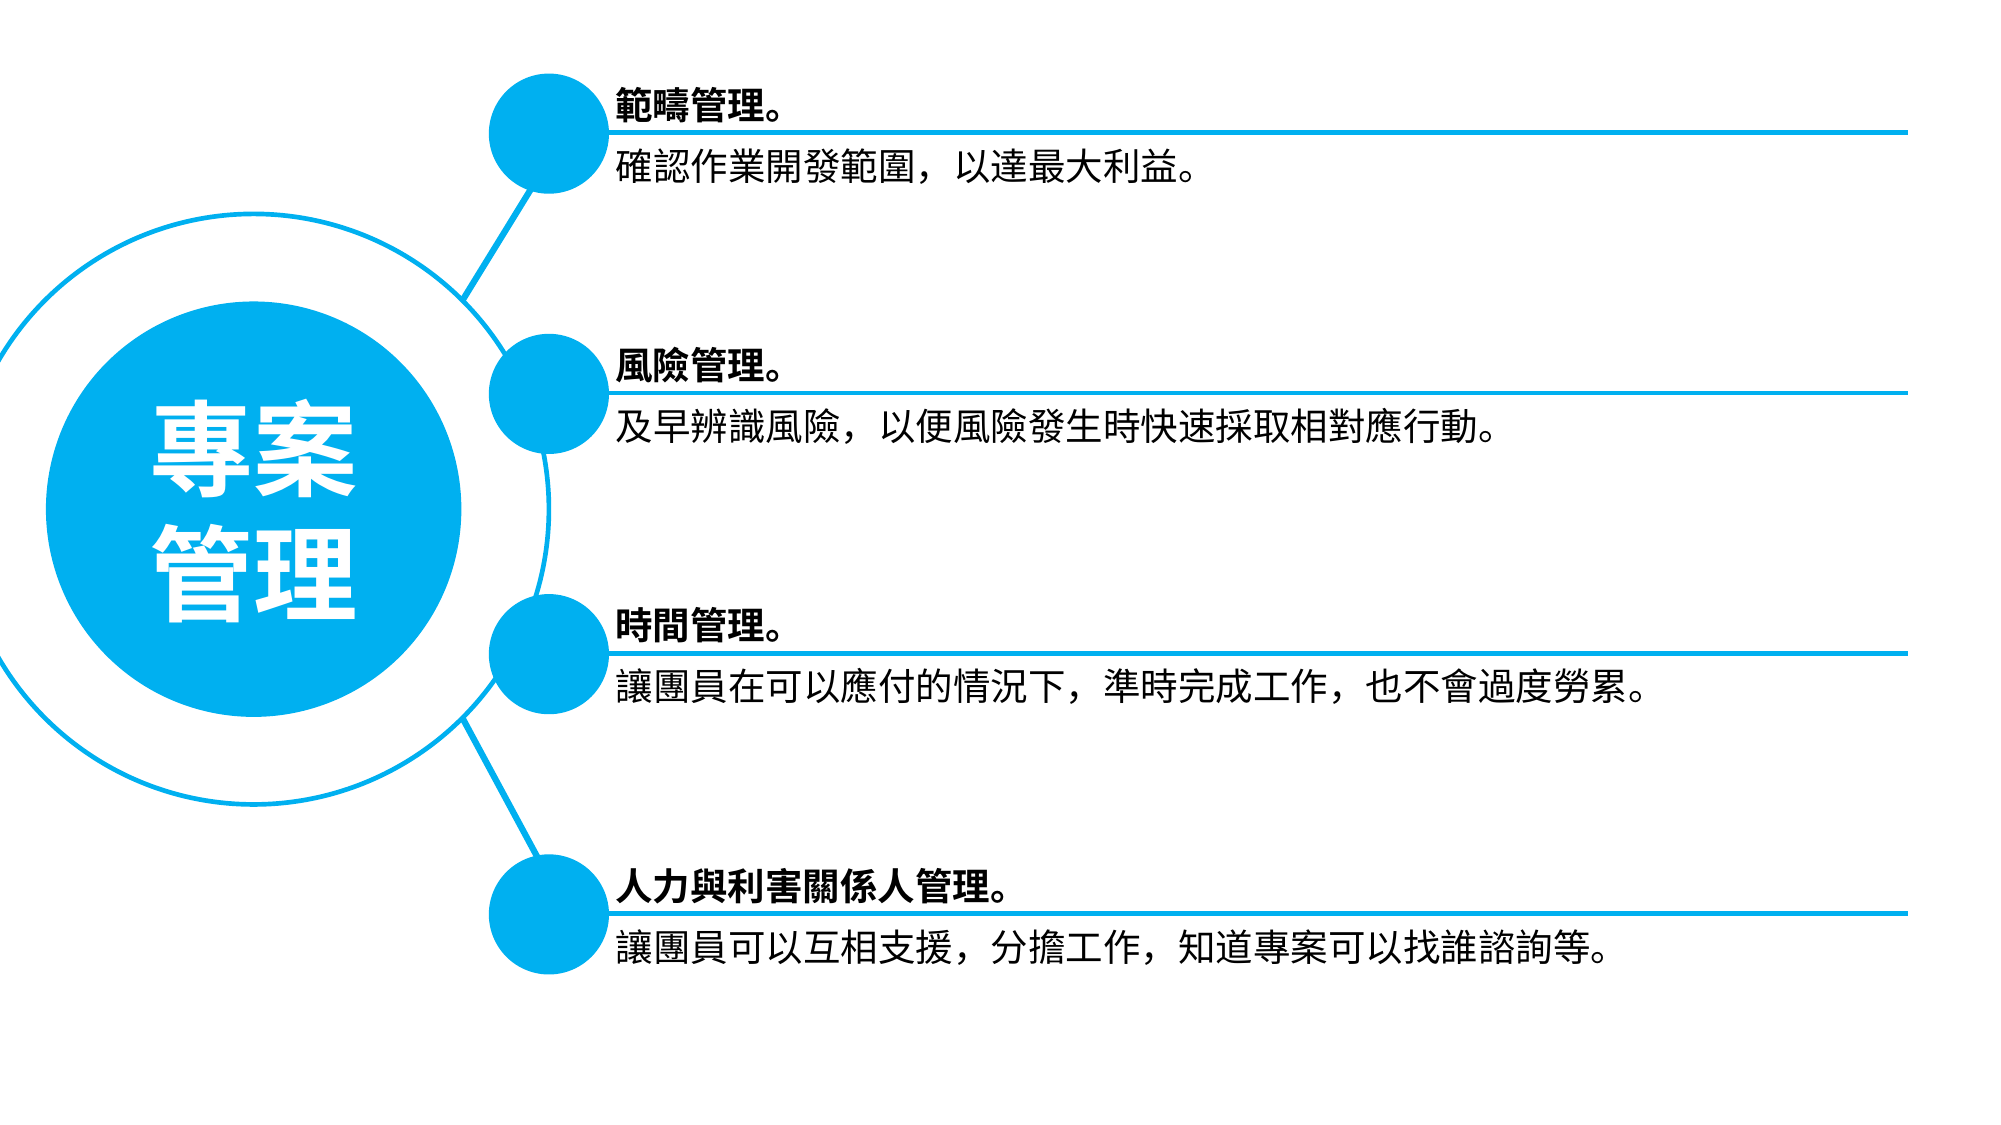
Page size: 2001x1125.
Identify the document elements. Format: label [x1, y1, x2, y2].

text_box [489, 334, 2000, 463]
text_box [489, 74, 2000, 203]
text_box [489, 594, 2000, 723]
text_box [489, 855, 2000, 984]
text_box [462, 717, 591, 957]
text_box [0, 213, 550, 805]
text_box [462, 91, 591, 301]
